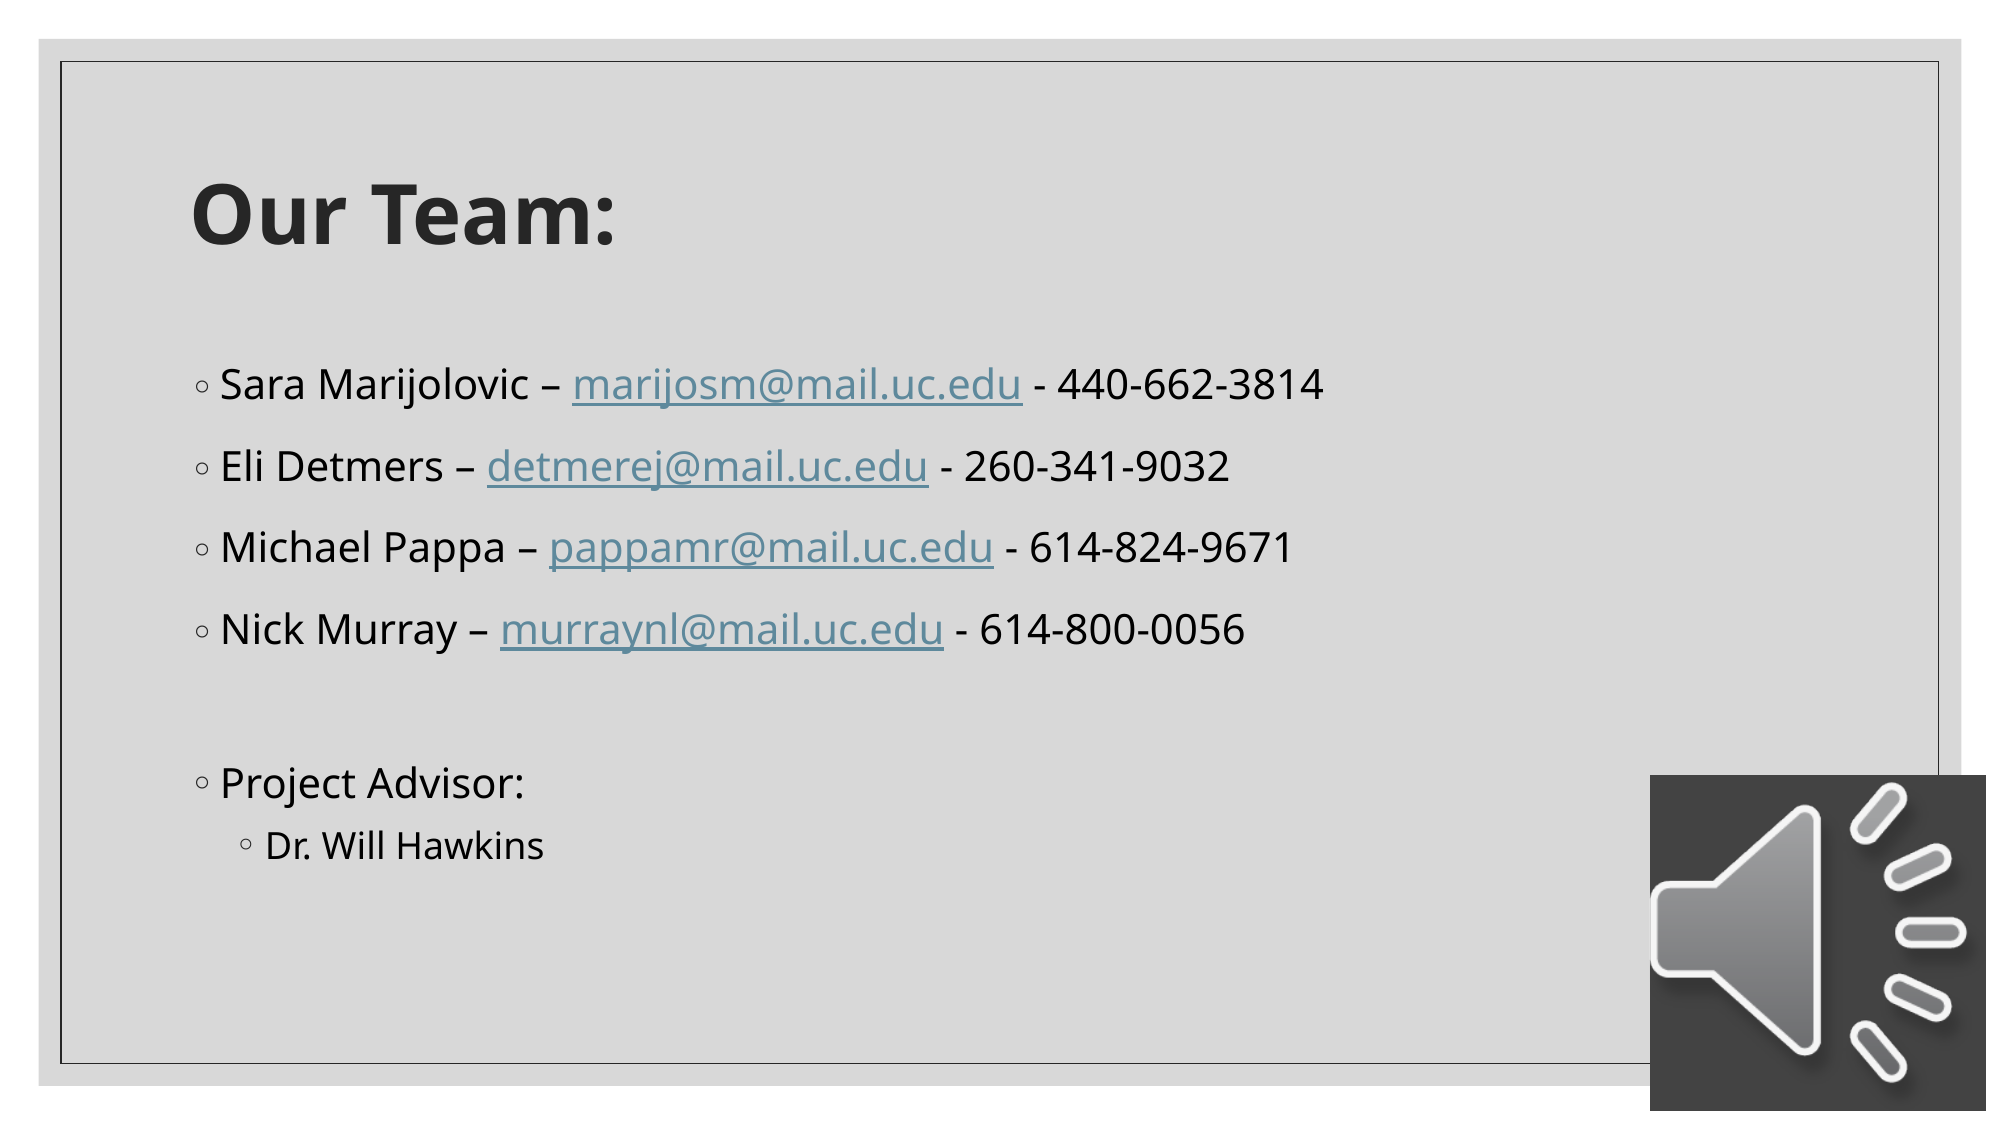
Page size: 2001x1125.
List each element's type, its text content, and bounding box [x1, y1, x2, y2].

title Our Team: [174, 105, 1825, 331]
list Sara Marijolovic – marijosm@mail.uc.edu - 440-662-3814 Eli Detmers – detmerej@mail.uc.edu - 260-341-9032 Michael Pappa – pappamr@mail.uc.edu - 614-824-9671 Nick Murray – murraynl@mail.uc.edu - 614-800-0056 Project Advisor: Dr. Will Hawkins [174, 345, 1825, 977]
picture [1648, 773, 1987, 1112]
